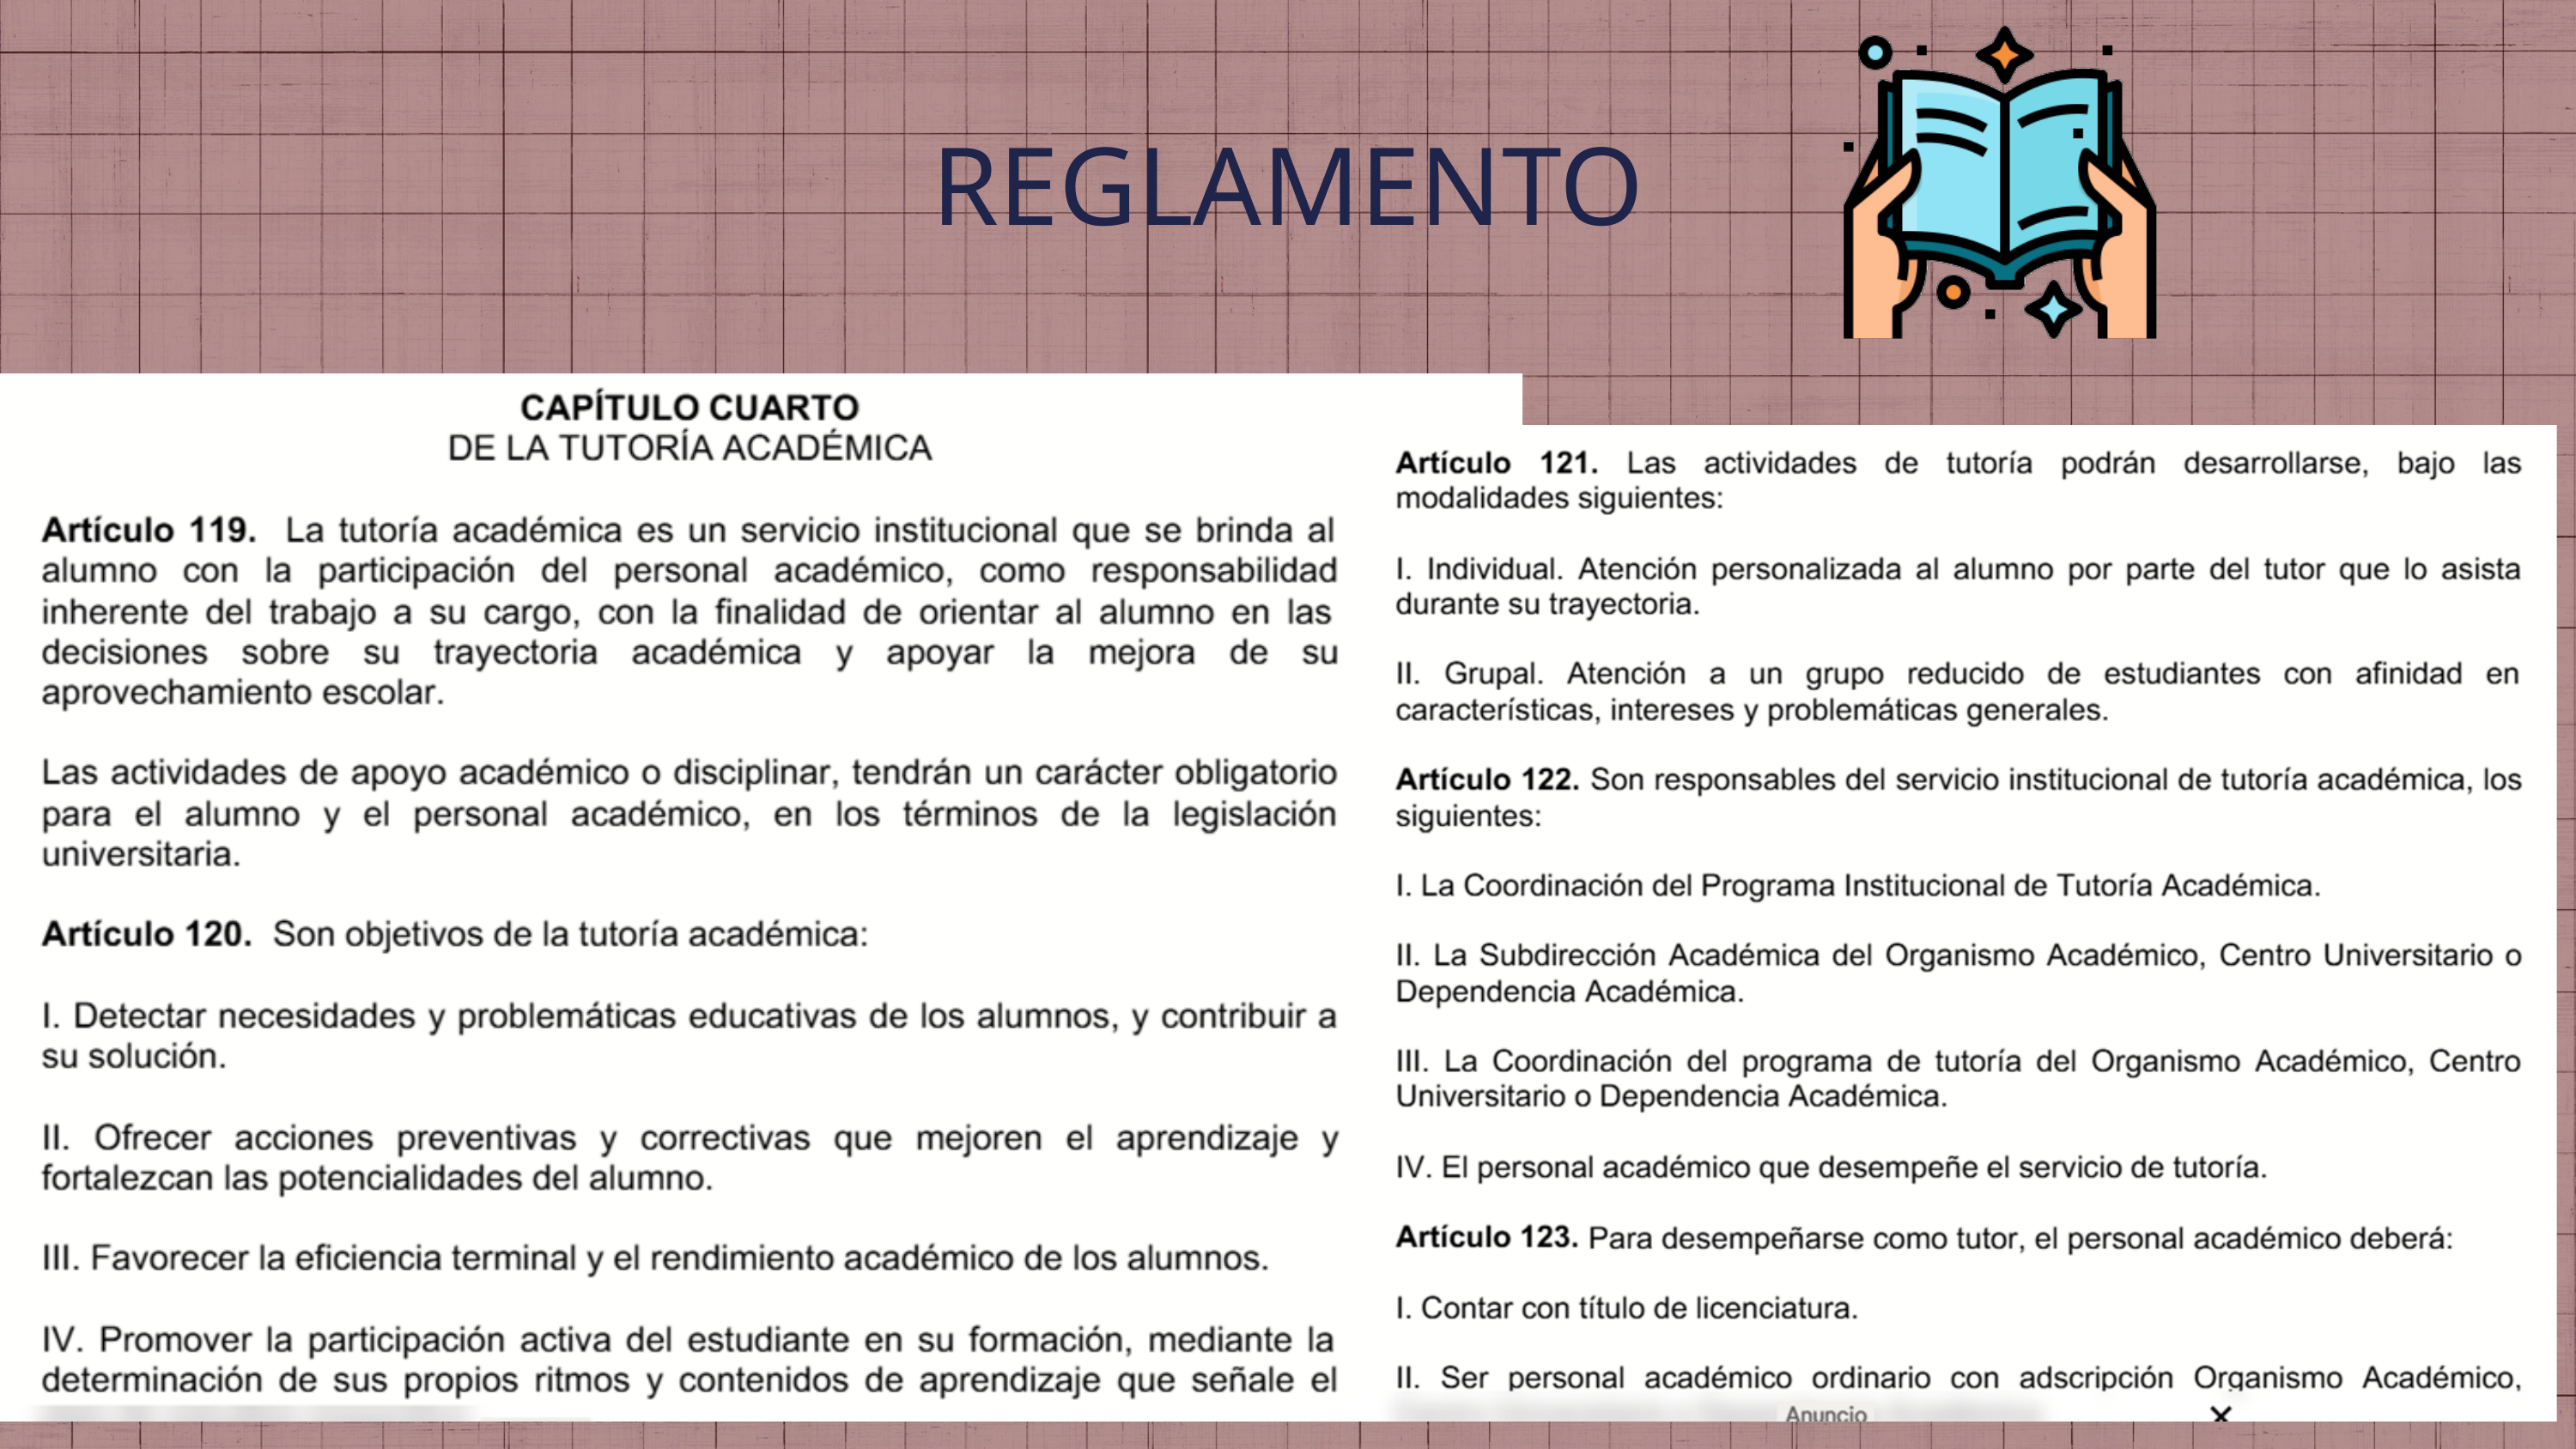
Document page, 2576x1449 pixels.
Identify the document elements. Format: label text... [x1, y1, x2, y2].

text_box [1834, 0, 2196, 374]
text_box [0, 373, 1523, 1422]
text_box [1352, 425, 2557, 1422]
text_box REGLAMENTO [496, 161, 2080, 247]
text_box [0, 0, 2576, 1449]
